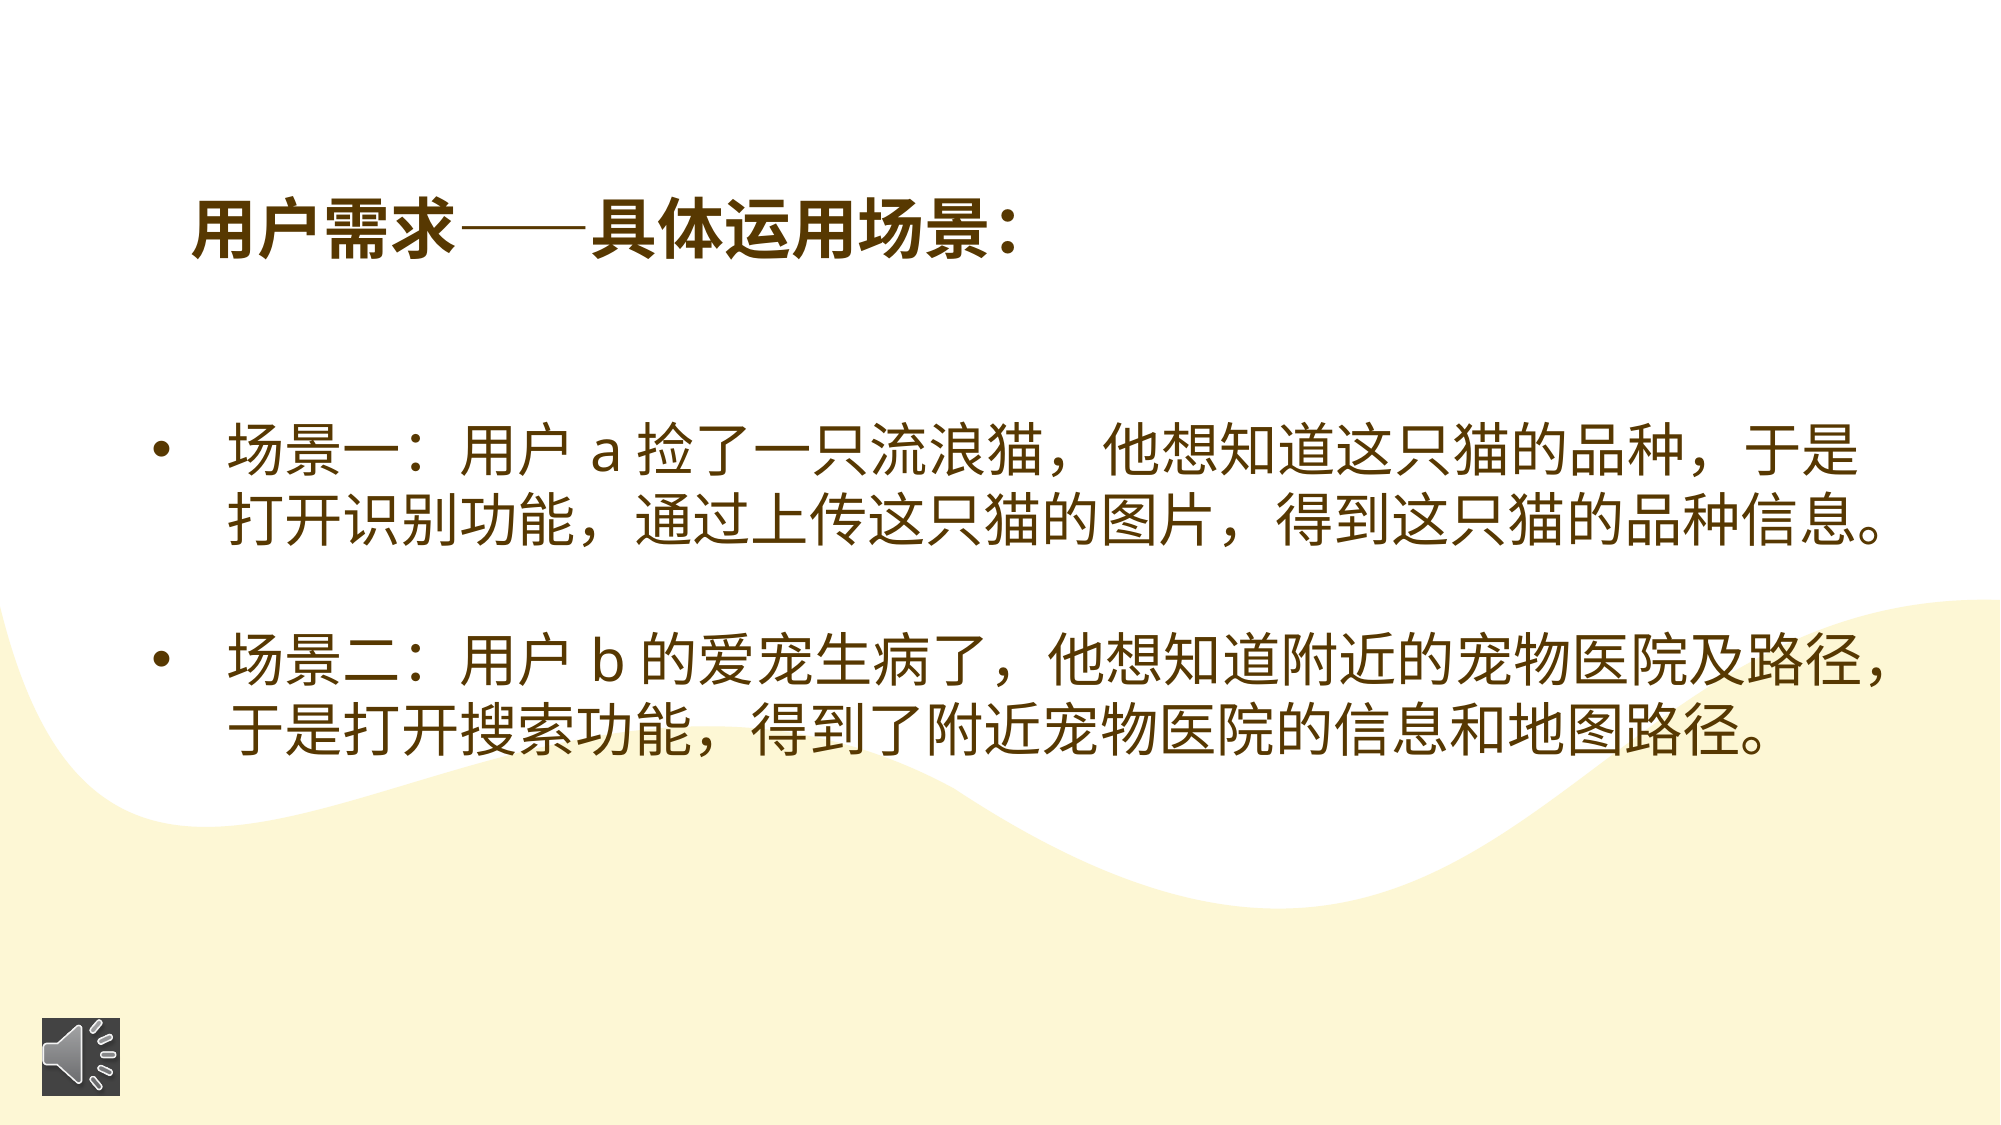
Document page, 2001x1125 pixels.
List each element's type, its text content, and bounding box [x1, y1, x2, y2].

text_box 用户需求——具体运用场景： [175, 179, 1444, 275]
text_box [0, 598, 2000, 1125]
picture [41, 1017, 122, 1098]
text_box 场景一：用户a捡了一只流浪猫，他想知道这只猫的品种，于是打开识别功能，通过上传这只猫的图片，得到这只猫的品种信息。 场景二：用户b的爱宠生病了，他想知道附近的宠物医院及路径，于是打开搜索功能，得到了附近宠物医院的信息和地图路径。 [136, 406, 1909, 841]
